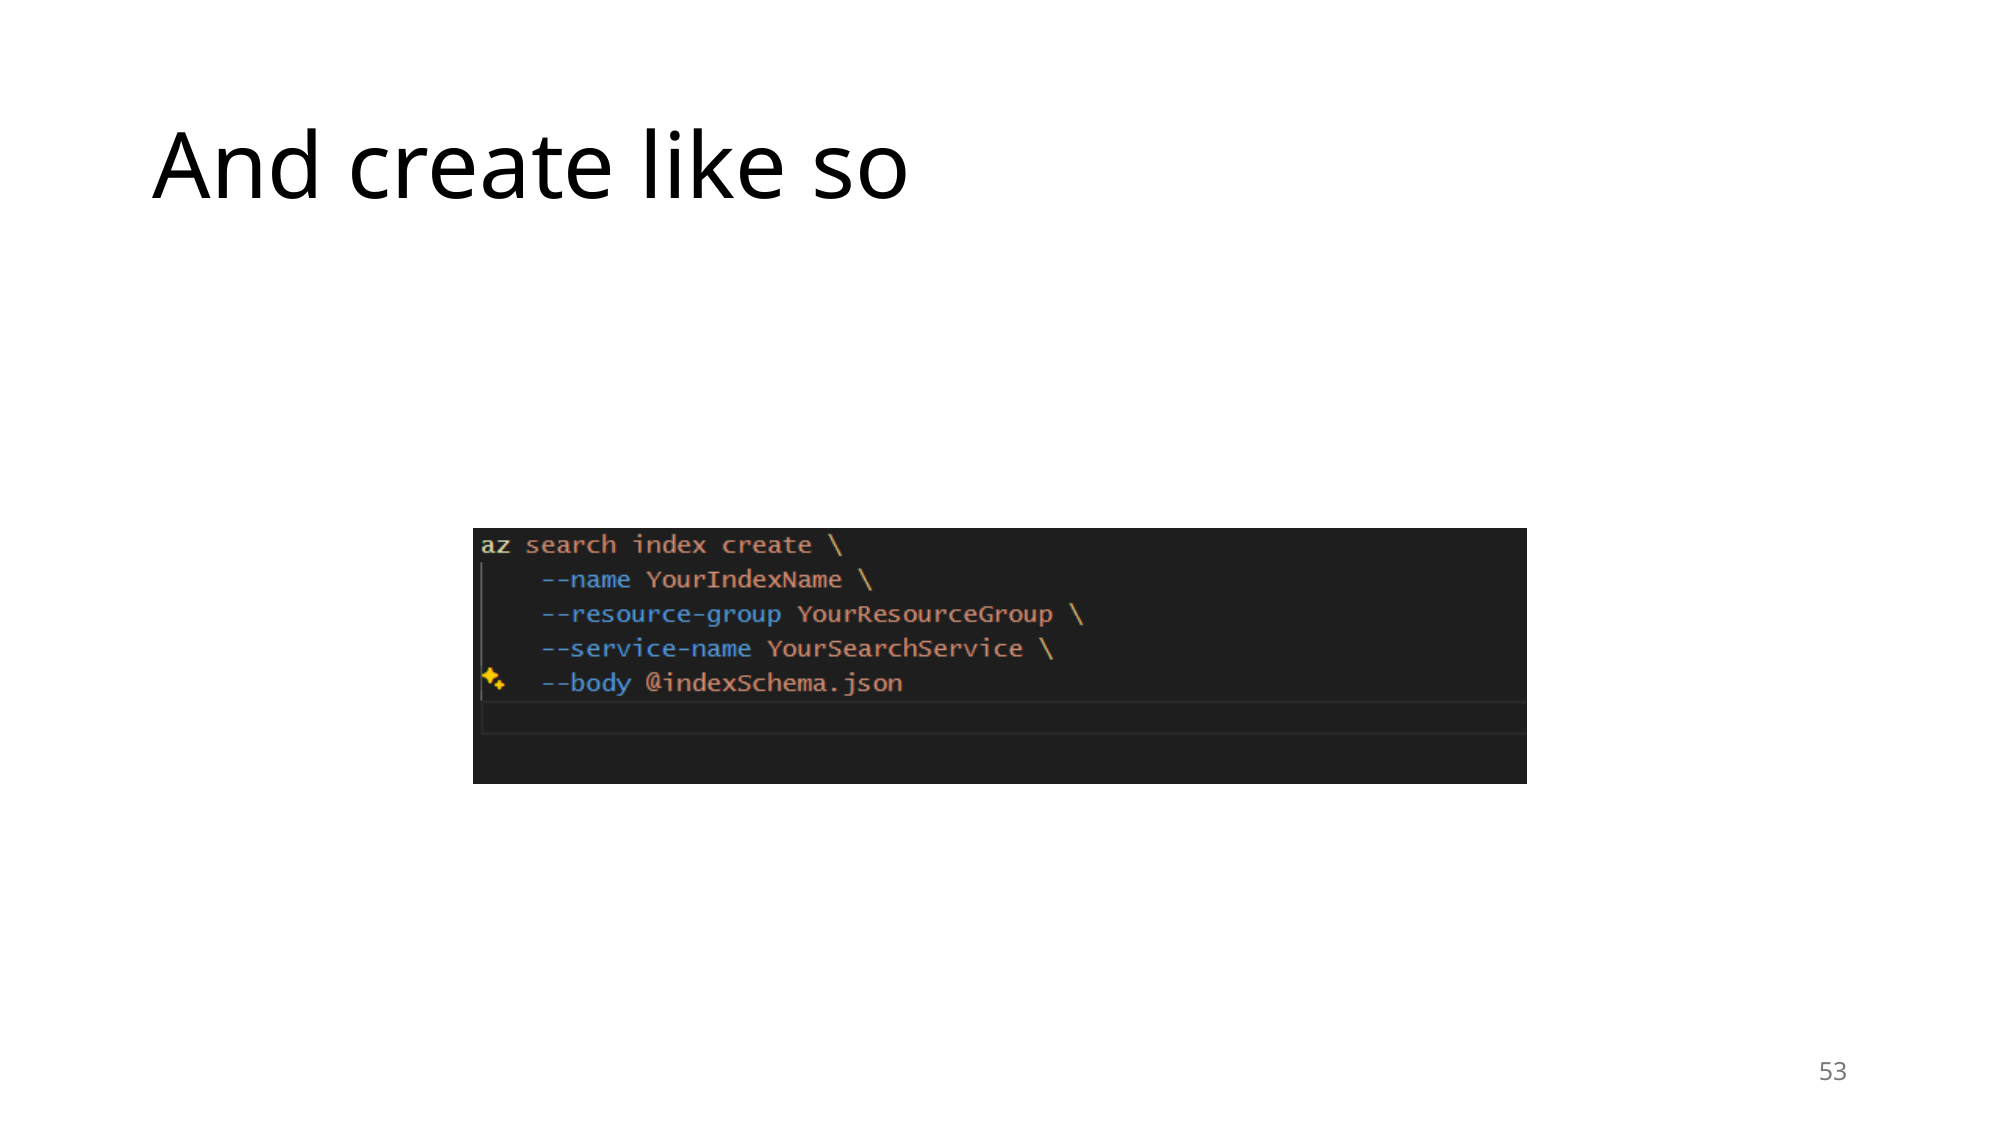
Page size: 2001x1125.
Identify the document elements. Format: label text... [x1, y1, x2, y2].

title And create like so [137, 59, 1863, 278]
slide_number 53 [1412, 1042, 1863, 1103]
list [472, 528, 1528, 785]
